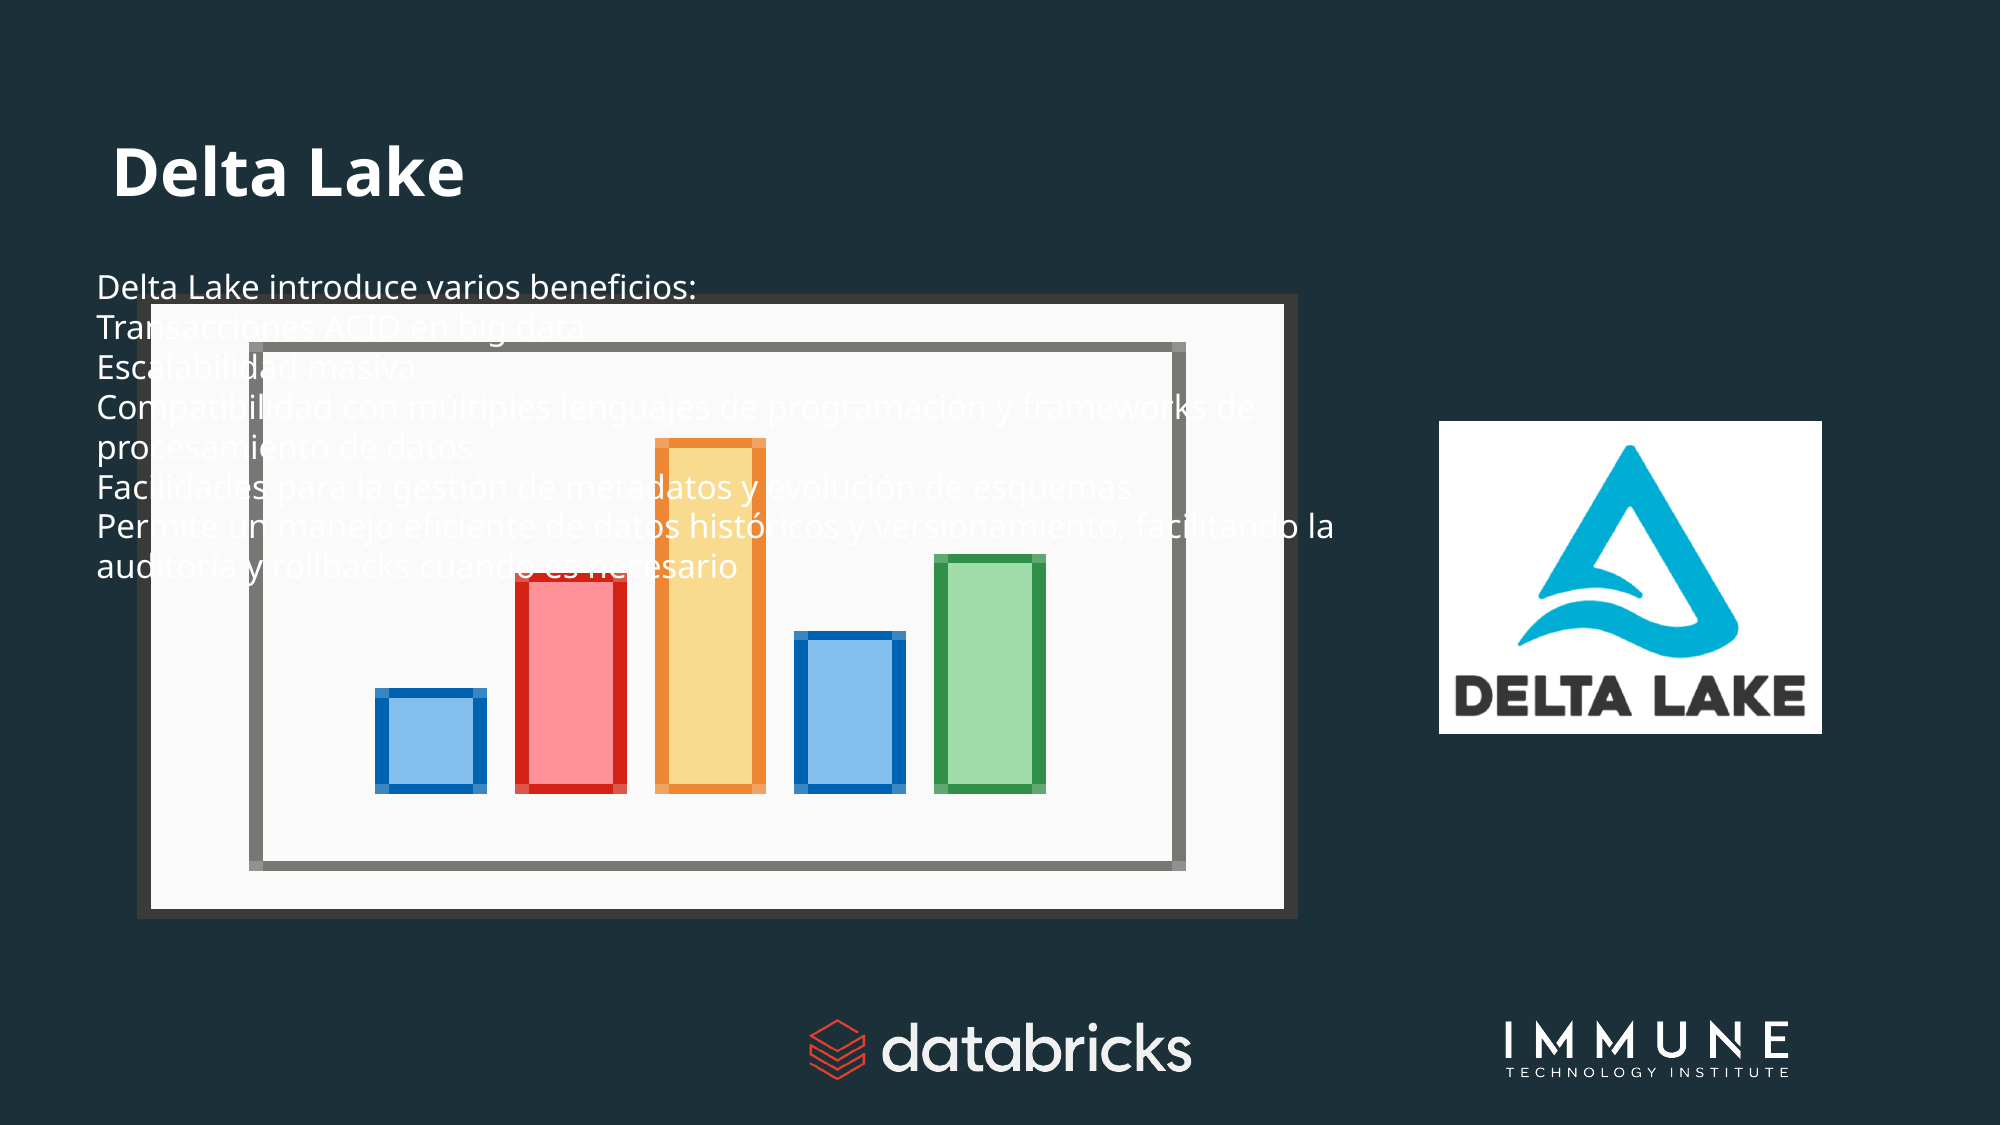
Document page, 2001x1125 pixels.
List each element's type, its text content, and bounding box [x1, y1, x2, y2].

picture [1477, 1003, 1822, 1097]
picture [1439, 421, 1822, 734]
text_box Delta Lake introduce varios beneficios: Transacciones ACID en big data Escalabilidad masiva Compatibilidad con múltiples lenguajes de programación y frameworks de procesamiento de datos Facilidades para la gestión de metadatos y evolución de esquemas Permite un manejo eficiente de datos históricos y versionamiento, facilitando la auditoría y rollbacks cuando es necesario [96, 266, 1340, 948]
picture [807, 1019, 1193, 1080]
title Delta Lake [96, 83, 1822, 267]
